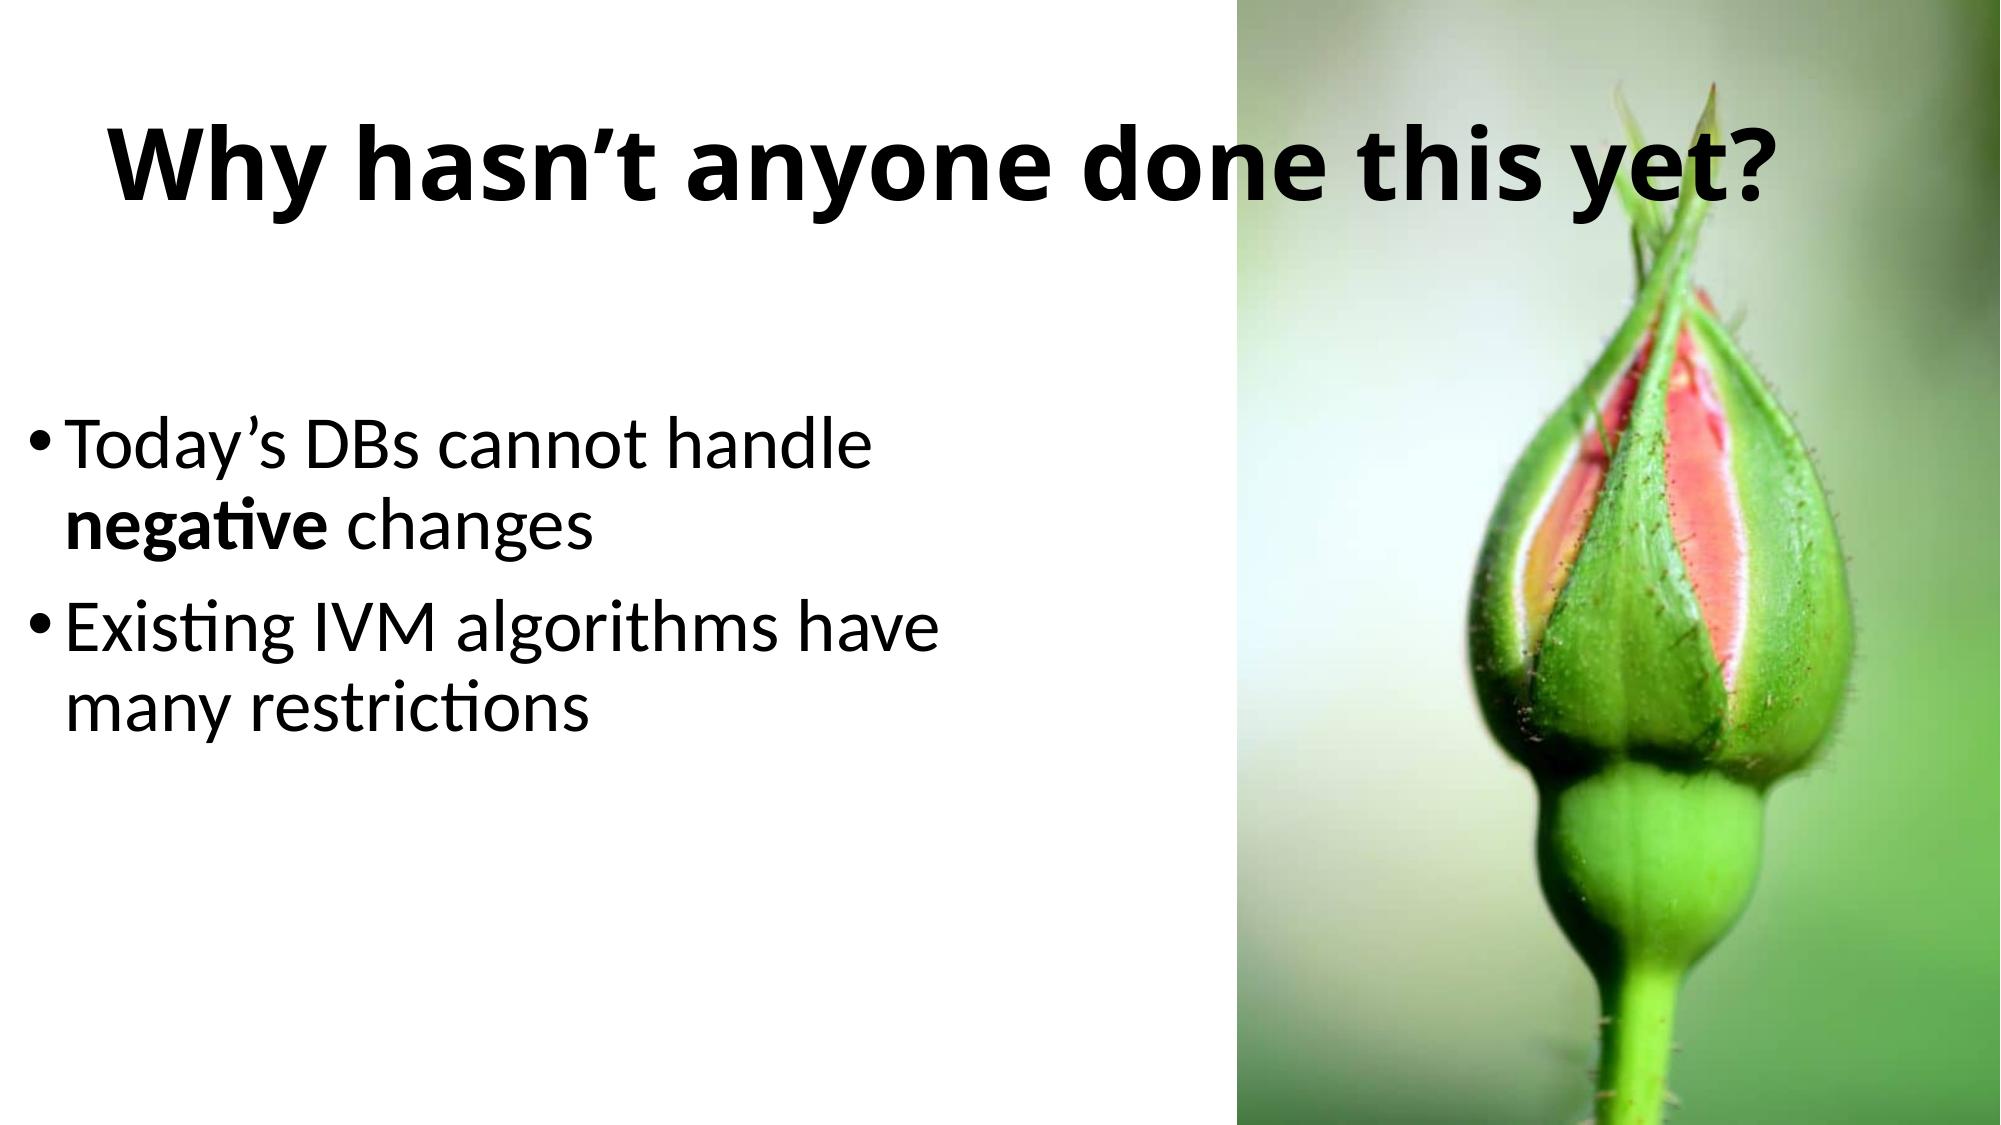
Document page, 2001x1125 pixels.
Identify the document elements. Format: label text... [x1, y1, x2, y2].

list Today’s DBs cannot handle negative changes Existing IVM algorithms have many restrictions [12, 395, 1227, 1014]
title Why hasn’t anyone done this yet? [92, 59, 1237, 278]
picture [1237, 0, 2000, 1125]
